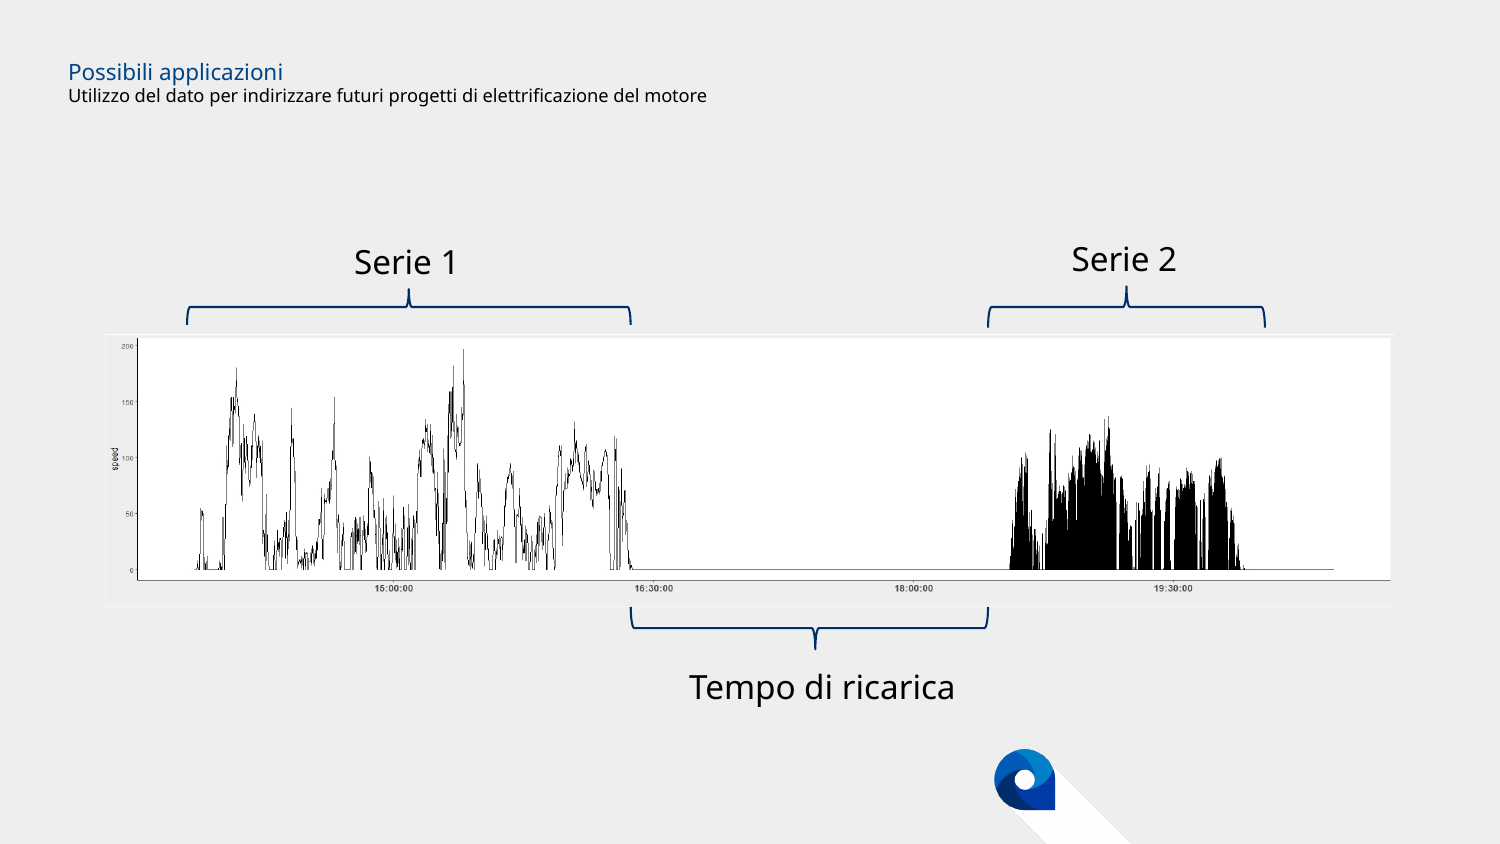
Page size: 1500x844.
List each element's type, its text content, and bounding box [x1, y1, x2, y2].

picture [105, 334, 1395, 608]
title Possibili applicazioni Utilizzo del dato per indirizzare futuri progetti di elettrificazione del motore [53, 49, 882, 115]
text_box Serie 1 [339, 233, 479, 289]
picture [977, 749, 1216, 844]
text_box Tempo di ricarica [674, 658, 1163, 714]
text_box Serie 2 [1056, 230, 1196, 286]
text_box [186, 289, 632, 325]
text_box [630, 616, 989, 651]
text_box [987, 286, 1266, 328]
